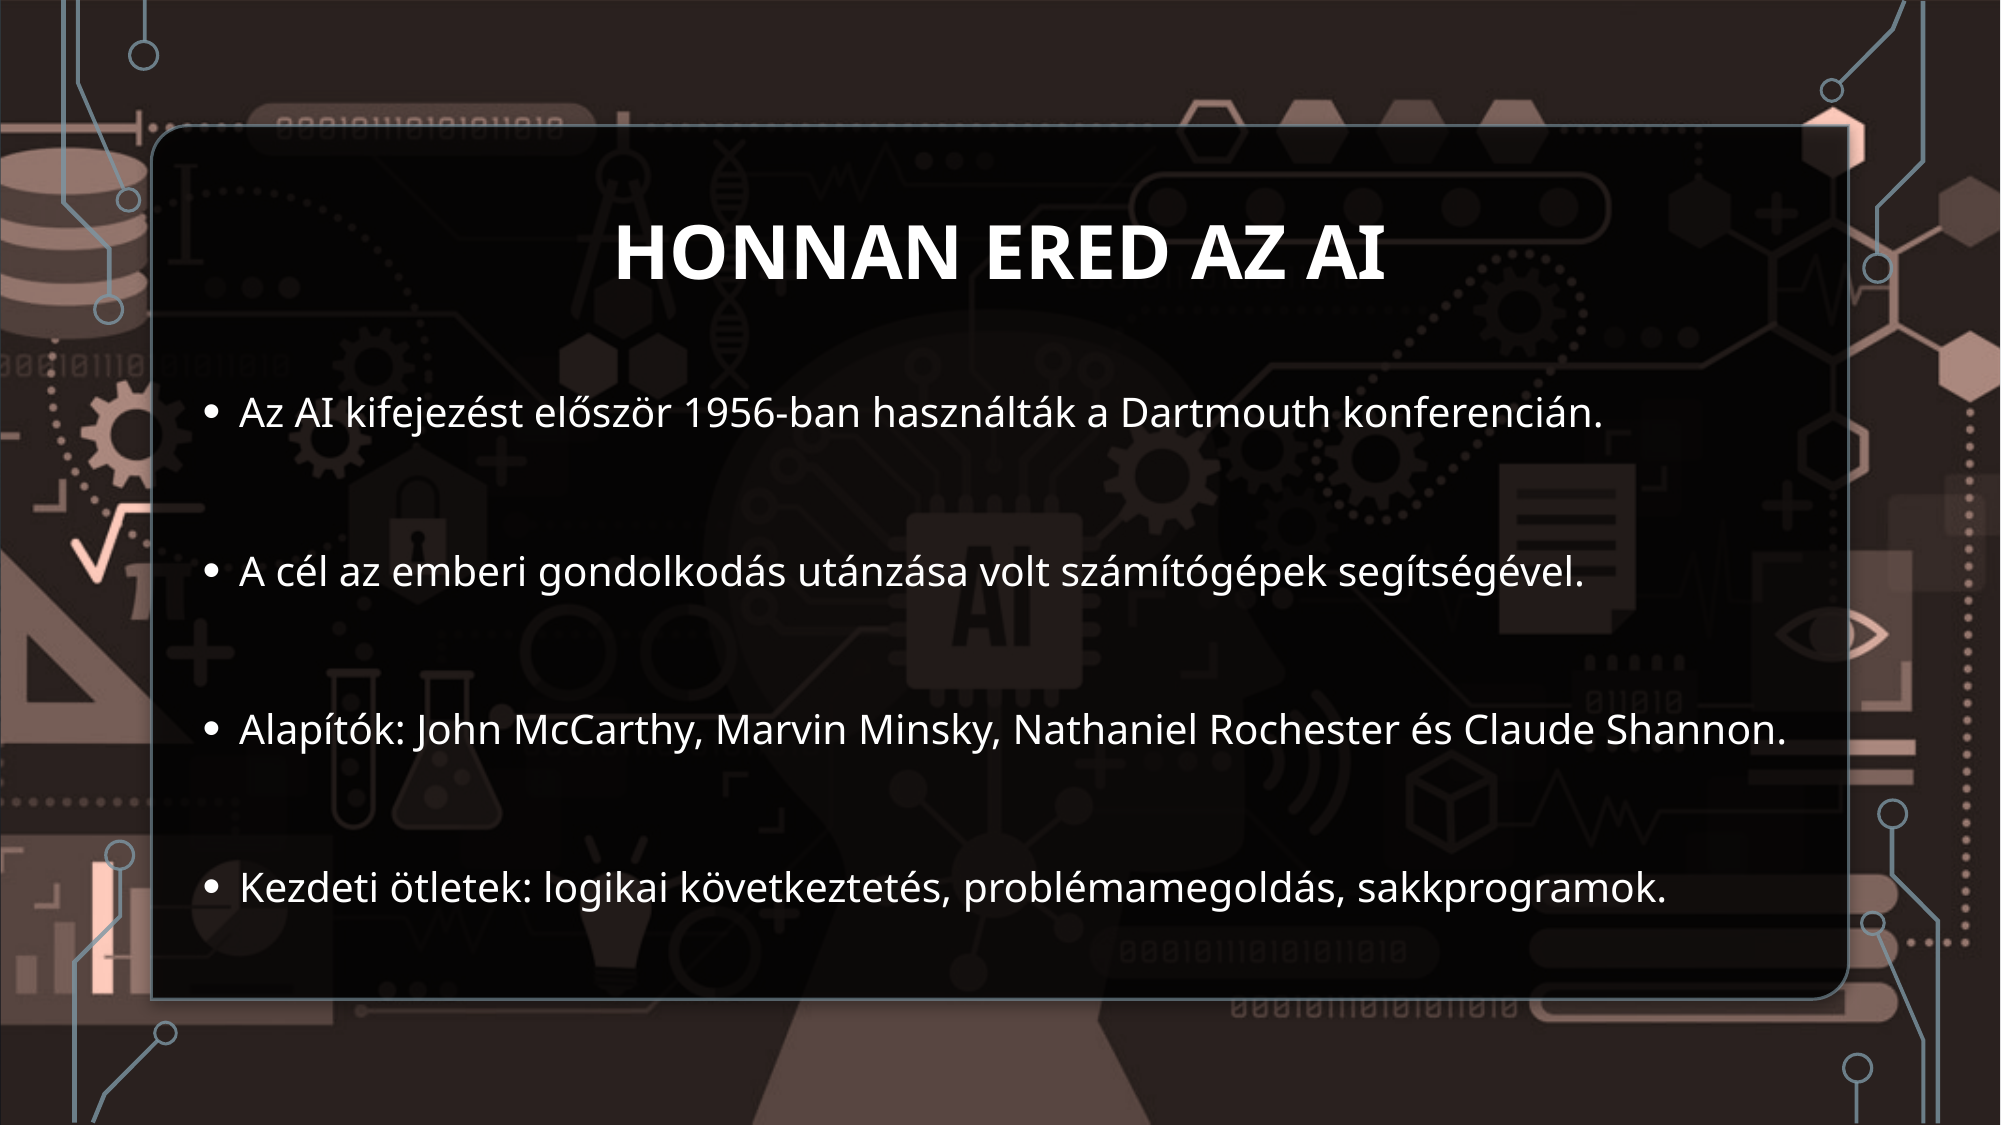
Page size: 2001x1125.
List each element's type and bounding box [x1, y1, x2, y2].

text_box [60, 0, 1941, 1124]
picture [0, 0, 2000, 1125]
